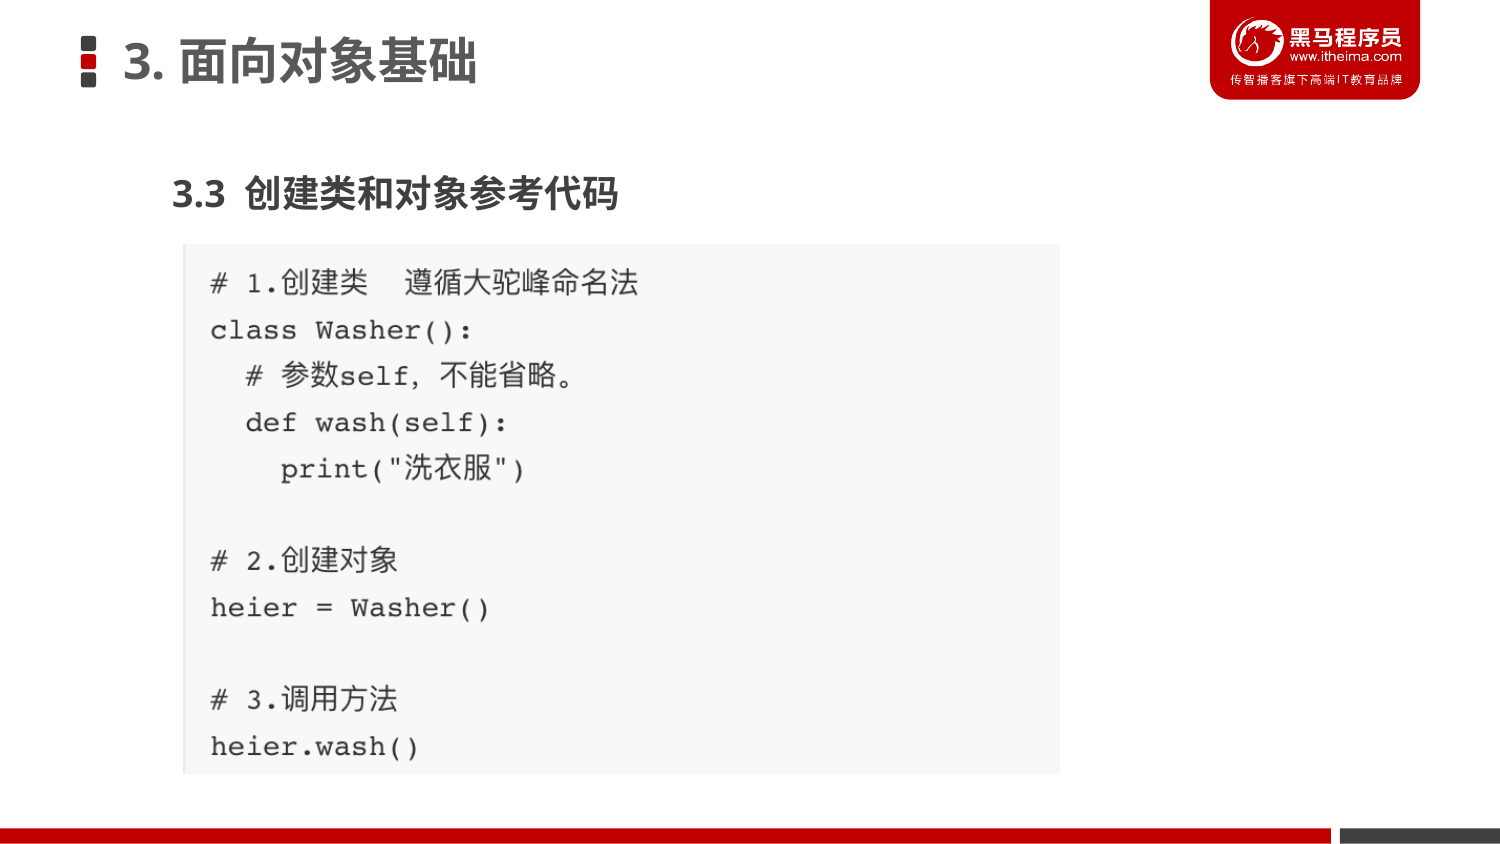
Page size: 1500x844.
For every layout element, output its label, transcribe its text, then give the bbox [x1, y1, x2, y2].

text_box 3.面向对象基础 [112, 0, 996, 130]
picture [1212, 8, 1421, 94]
picture [182, 244, 1061, 774]
text_box 3.3 创建类和对象参考代码 [147, 162, 1329, 223]
